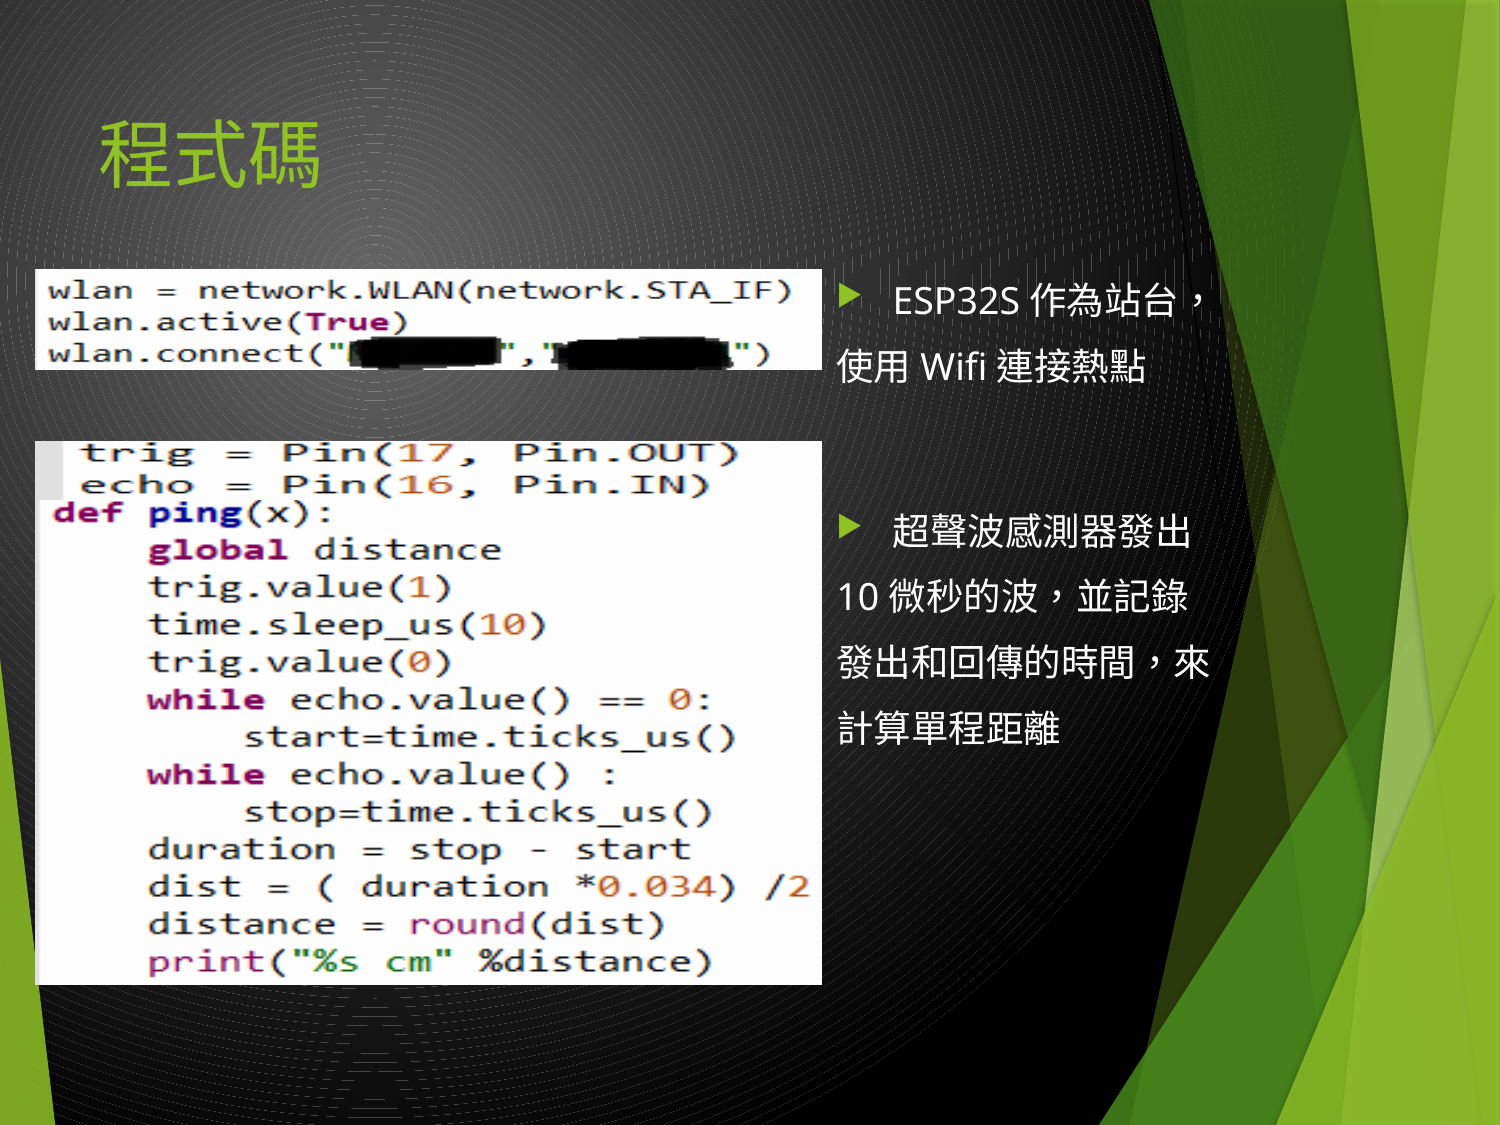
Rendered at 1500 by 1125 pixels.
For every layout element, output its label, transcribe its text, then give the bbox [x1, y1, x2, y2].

title 程式碼 [83, 99, 1141, 269]
text_box 超聲波感測器發出 10微秒的波，並記錄 發出和回傳的時間，來 計算單程距離 [827, 499, 1500, 813]
picture [34, 269, 822, 371]
picture [34, 441, 822, 985]
text_box ESP32S作為站台， 使用Wifi連接熱點 [821, 269, 1500, 413]
